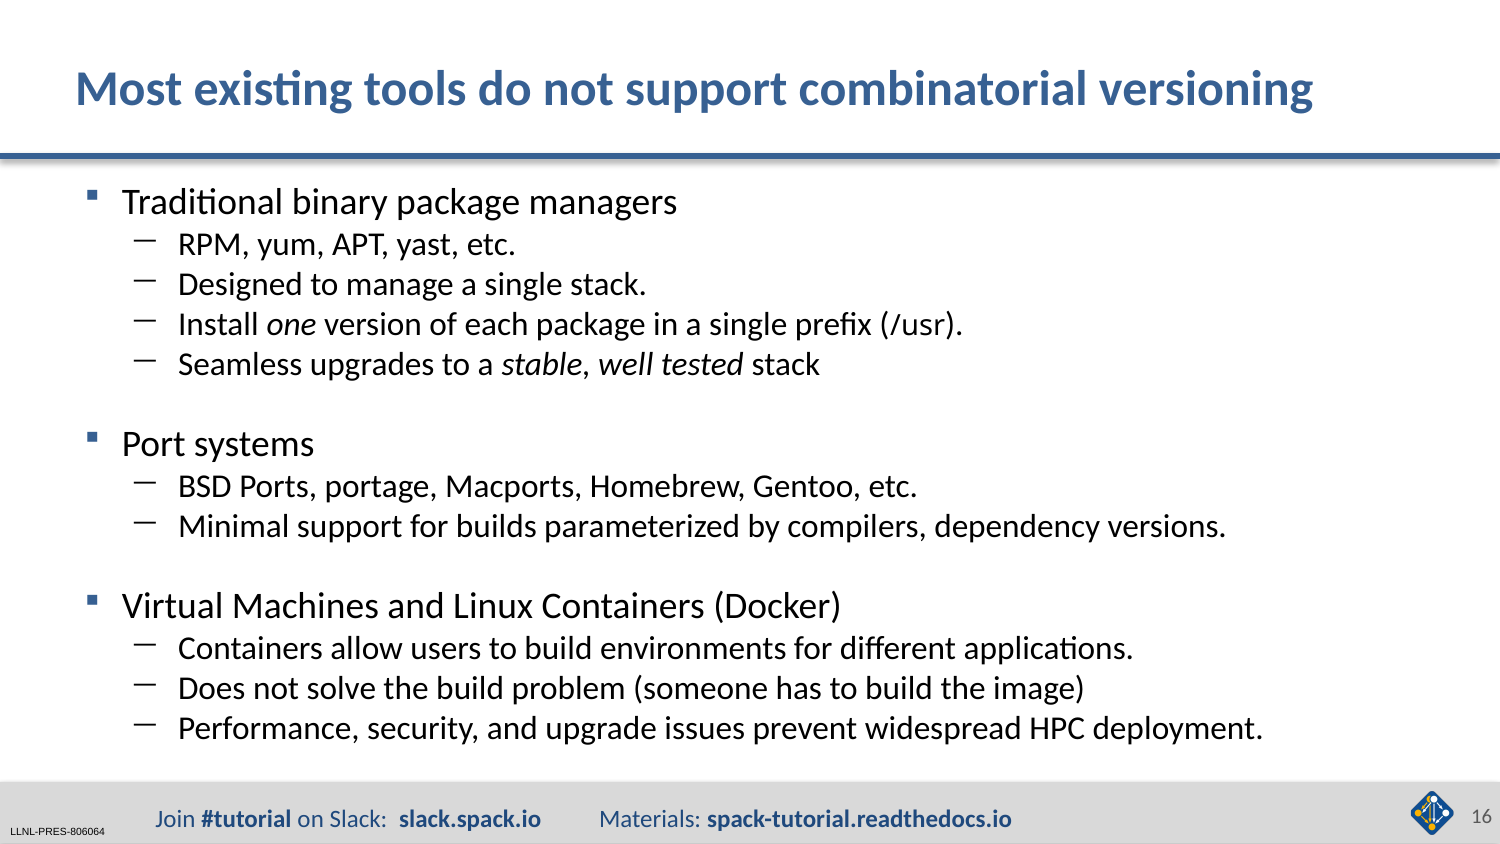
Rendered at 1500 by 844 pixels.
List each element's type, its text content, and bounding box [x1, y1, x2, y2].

text_box Traditional binary package managers RPM, yum, APT, yast, etc. Designed to manage a single stack. Install one version of each package in a single prefix (/usr). Seamless upgrades to a stable, well tested stack Port systems BSD Ports, portage, Macports, Homebrew, Gentoo, etc. Minimal support for builds parameterized by compilers, dependency versions. Virtual Machines and Linux Containers (Docker) Containers allow users to build environments for different applications. Does not solve the build problem (someone has to build the image) Performance, security, and upgrade issues prevent widespread HPC deployment. [75, 177, 1425, 781]
text_box Most existing tools do not support combinatorial versioning [75, 26, 1425, 151]
